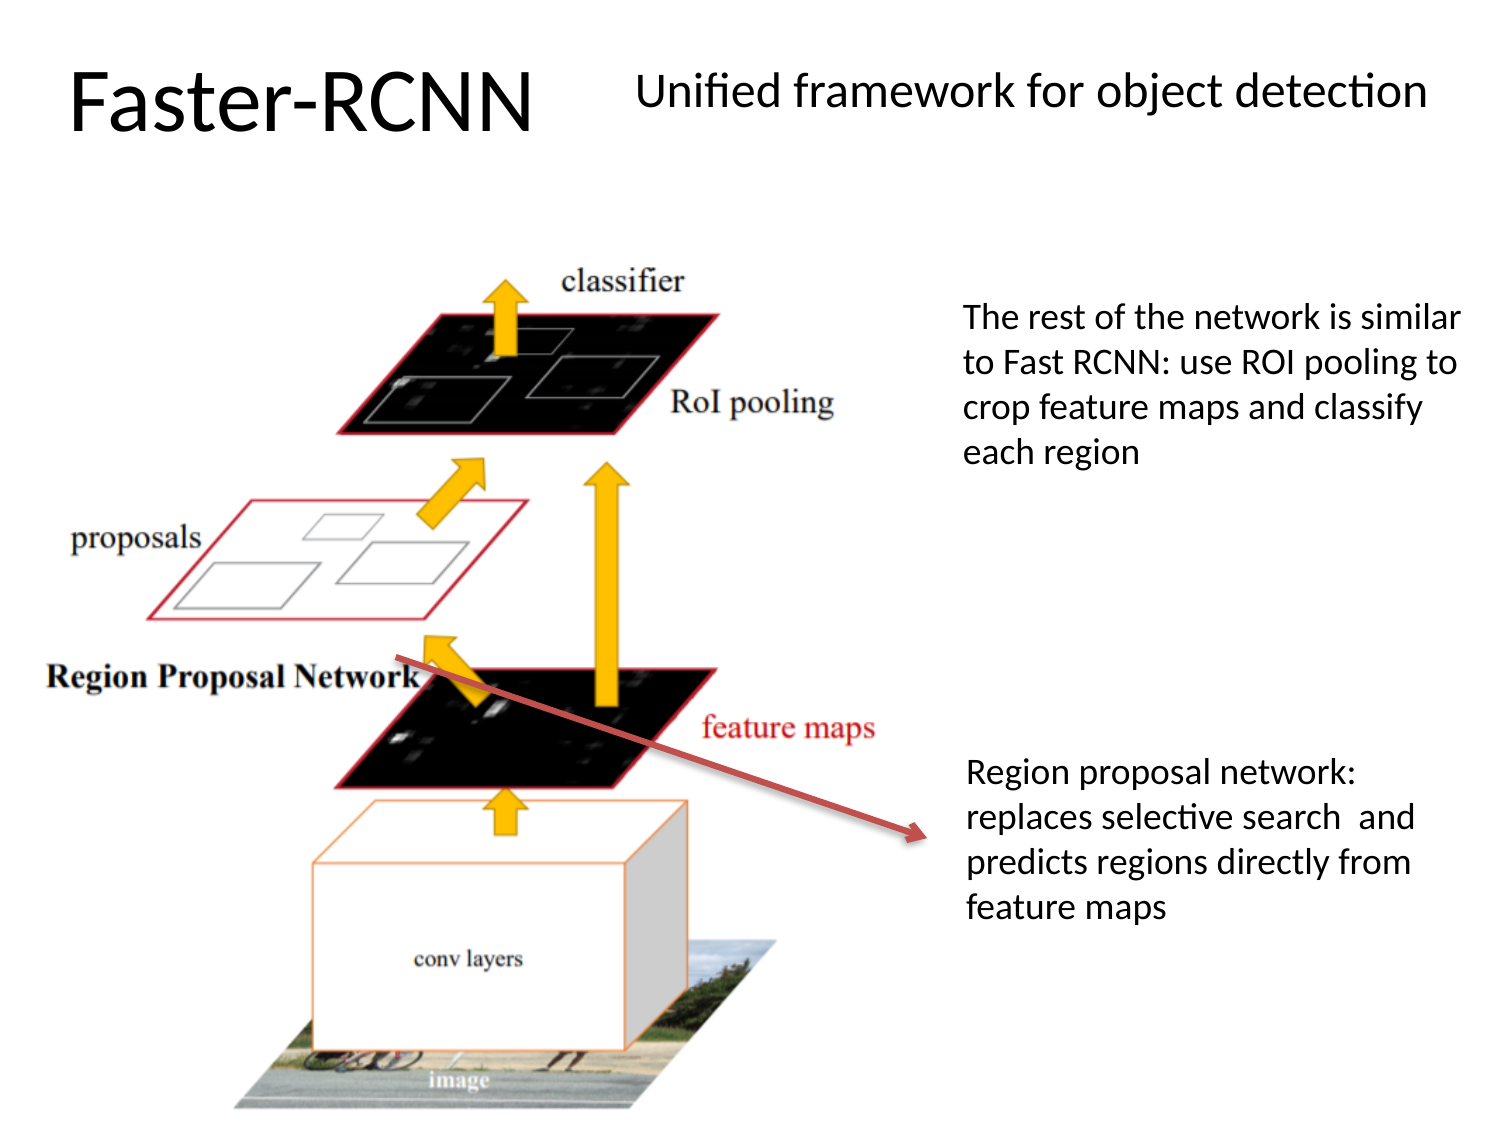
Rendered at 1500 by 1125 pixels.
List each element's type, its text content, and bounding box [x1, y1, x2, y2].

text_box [395, 656, 928, 839]
text_box The rest of the network is similar to Fast RCNN: use ROI pooling to crop feature maps and classify each region [948, 285, 1500, 480]
title Faster-RCNN [53, 0, 1404, 189]
picture [0, 162, 894, 1125]
text_box Unified framework for object detection [620, 50, 1446, 126]
text_box Region proposal network: replaces selective search and predicts regions directly from feature maps [951, 739, 1471, 935]
